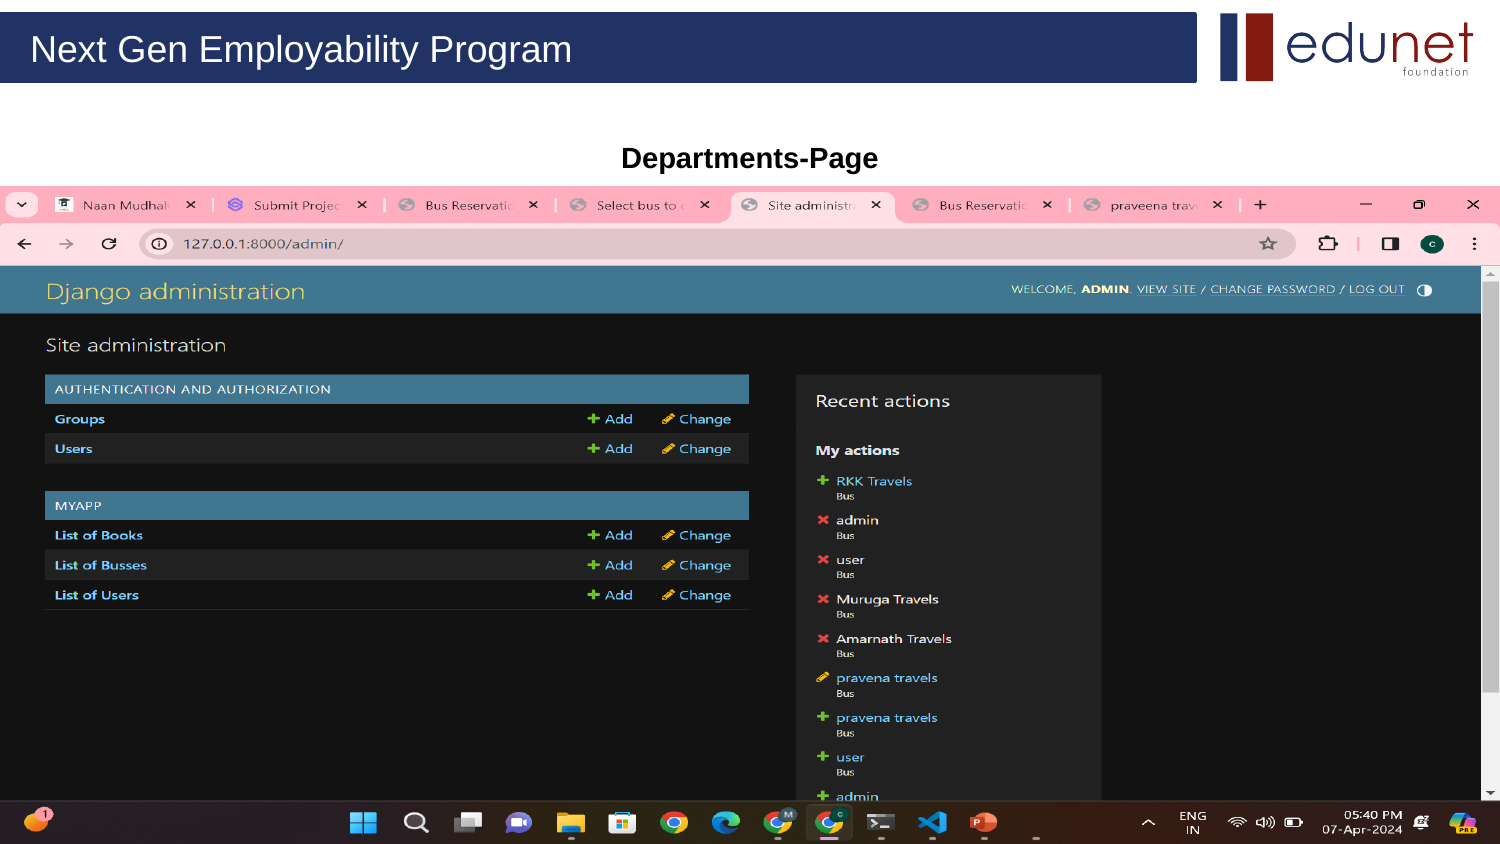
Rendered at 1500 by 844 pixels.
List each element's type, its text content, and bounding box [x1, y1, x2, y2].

picture [1279, 14, 1482, 83]
picture [0, 186, 1500, 844]
title Departments-Page [103, 105, 1397, 185]
